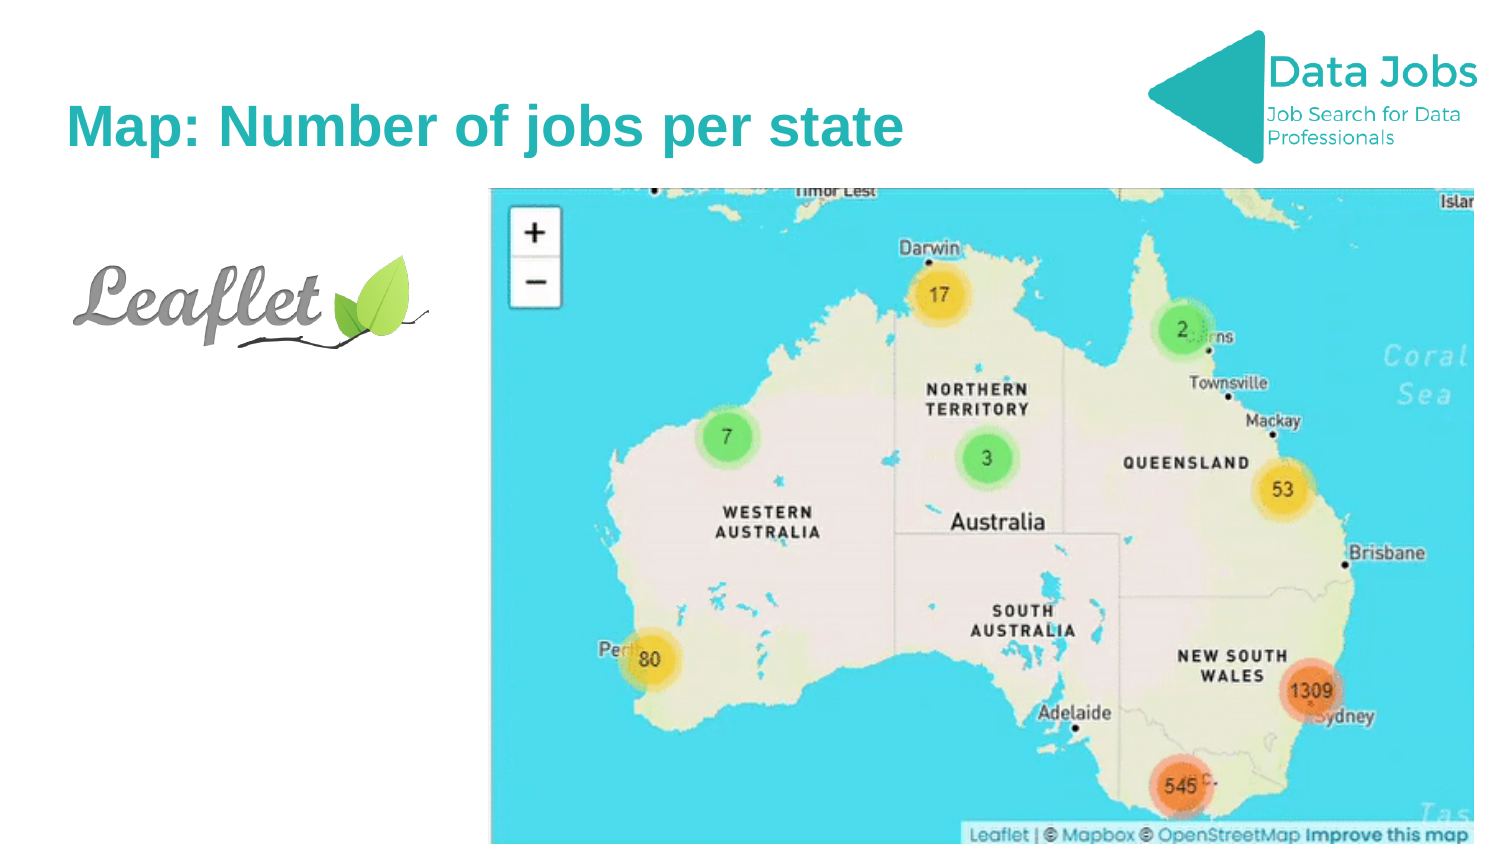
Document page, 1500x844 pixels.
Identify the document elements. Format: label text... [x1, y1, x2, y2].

picture [488, 188, 1474, 844]
picture [1145, 14, 1480, 174]
picture [73, 254, 429, 350]
title Map: Number of jobs per state [51, 72, 1449, 167]
